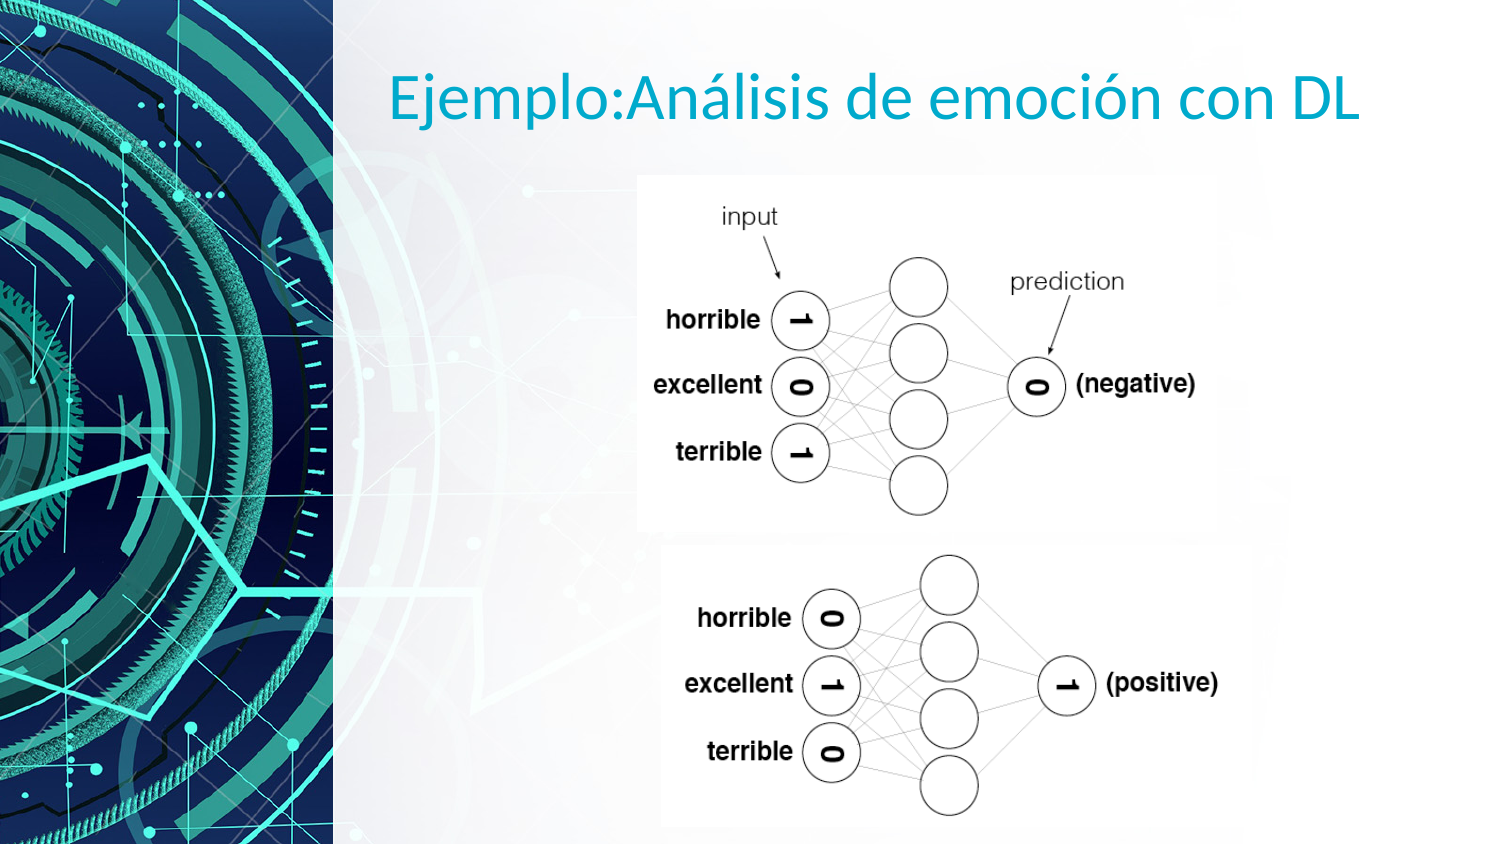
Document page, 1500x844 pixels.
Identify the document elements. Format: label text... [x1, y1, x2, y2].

picture [0, 0, 1500, 844]
text_box Ejemplo:Análisis de emoción con DL [374, 46, 1376, 140]
